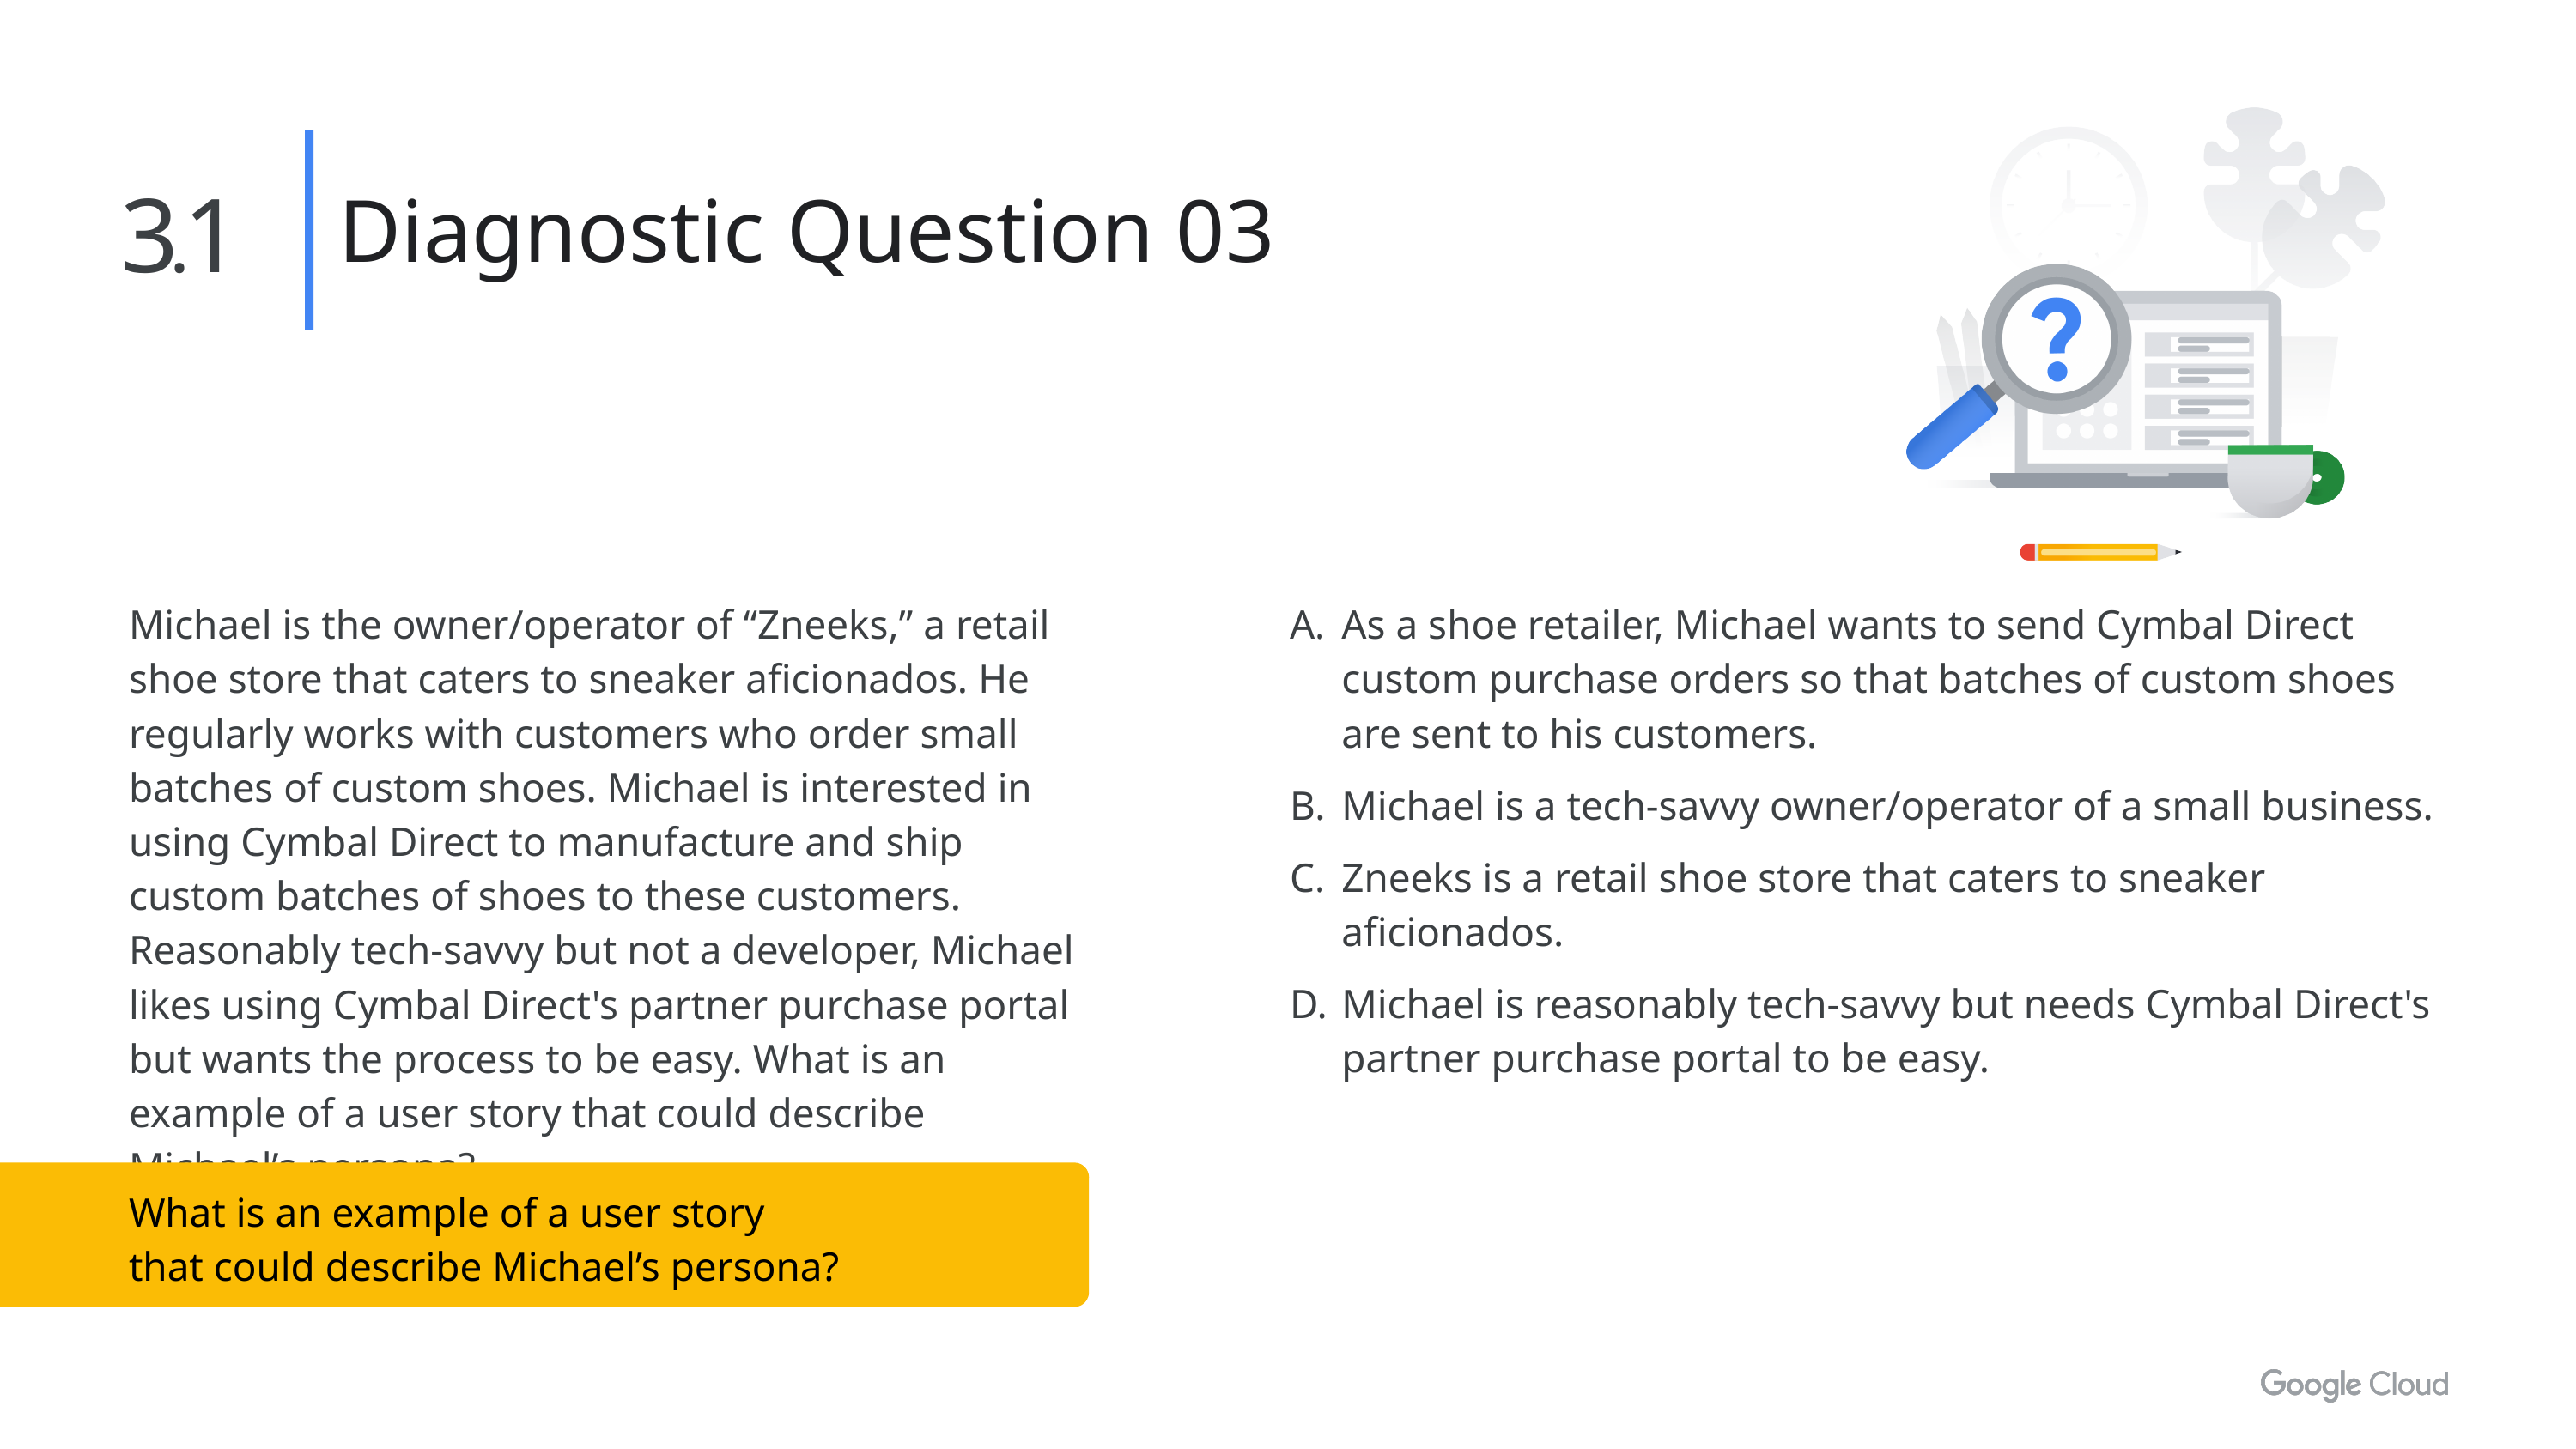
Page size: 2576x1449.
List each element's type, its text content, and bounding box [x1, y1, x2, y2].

text_box What is an example of a user story that could describe Michael’s persona? [129, 1190, 859, 1280]
text_box As a shoe retailer, Michael wants to send Cymbal Direct custom purchase orders so that batches of custom shoes are sent to his customers. Michael is a tech-savvy owner/operator of a small business. Zneeks is a retail shoe store that caters to sneaker aficionados. Michael is reasonably tech-savvy but needs Cymbal Direct's partner purchase portal to be easy. [1277, 592, 2447, 1310]
text_box Michael is the owner/operator of “Zneeks,” a retail shoe store that caters to sneaker aficionados. He regularly works with customers who order small batches of custom shoes. Michael is interested in using Cymbal Direct to manufacture and ship custom batches of shoes to these customers. Reasonably tech-savvy but not a developer, Michael likes using Cymbal Direct's partner purchase portal but wants the process to be easy. What is an example of a user story that could describe Michael’s persona? [128, 592, 1103, 1203]
text_box 3 1 [107, 147, 305, 316]
picture [2261, 1369, 2448, 1403]
text_box . [156, 183, 234, 301]
text_box [305, 130, 314, 330]
picture [1906, 107, 2385, 561]
text_box Diagnostic Question 03 [338, 187, 1776, 332]
text_box [0, 1162, 1090, 1307]
